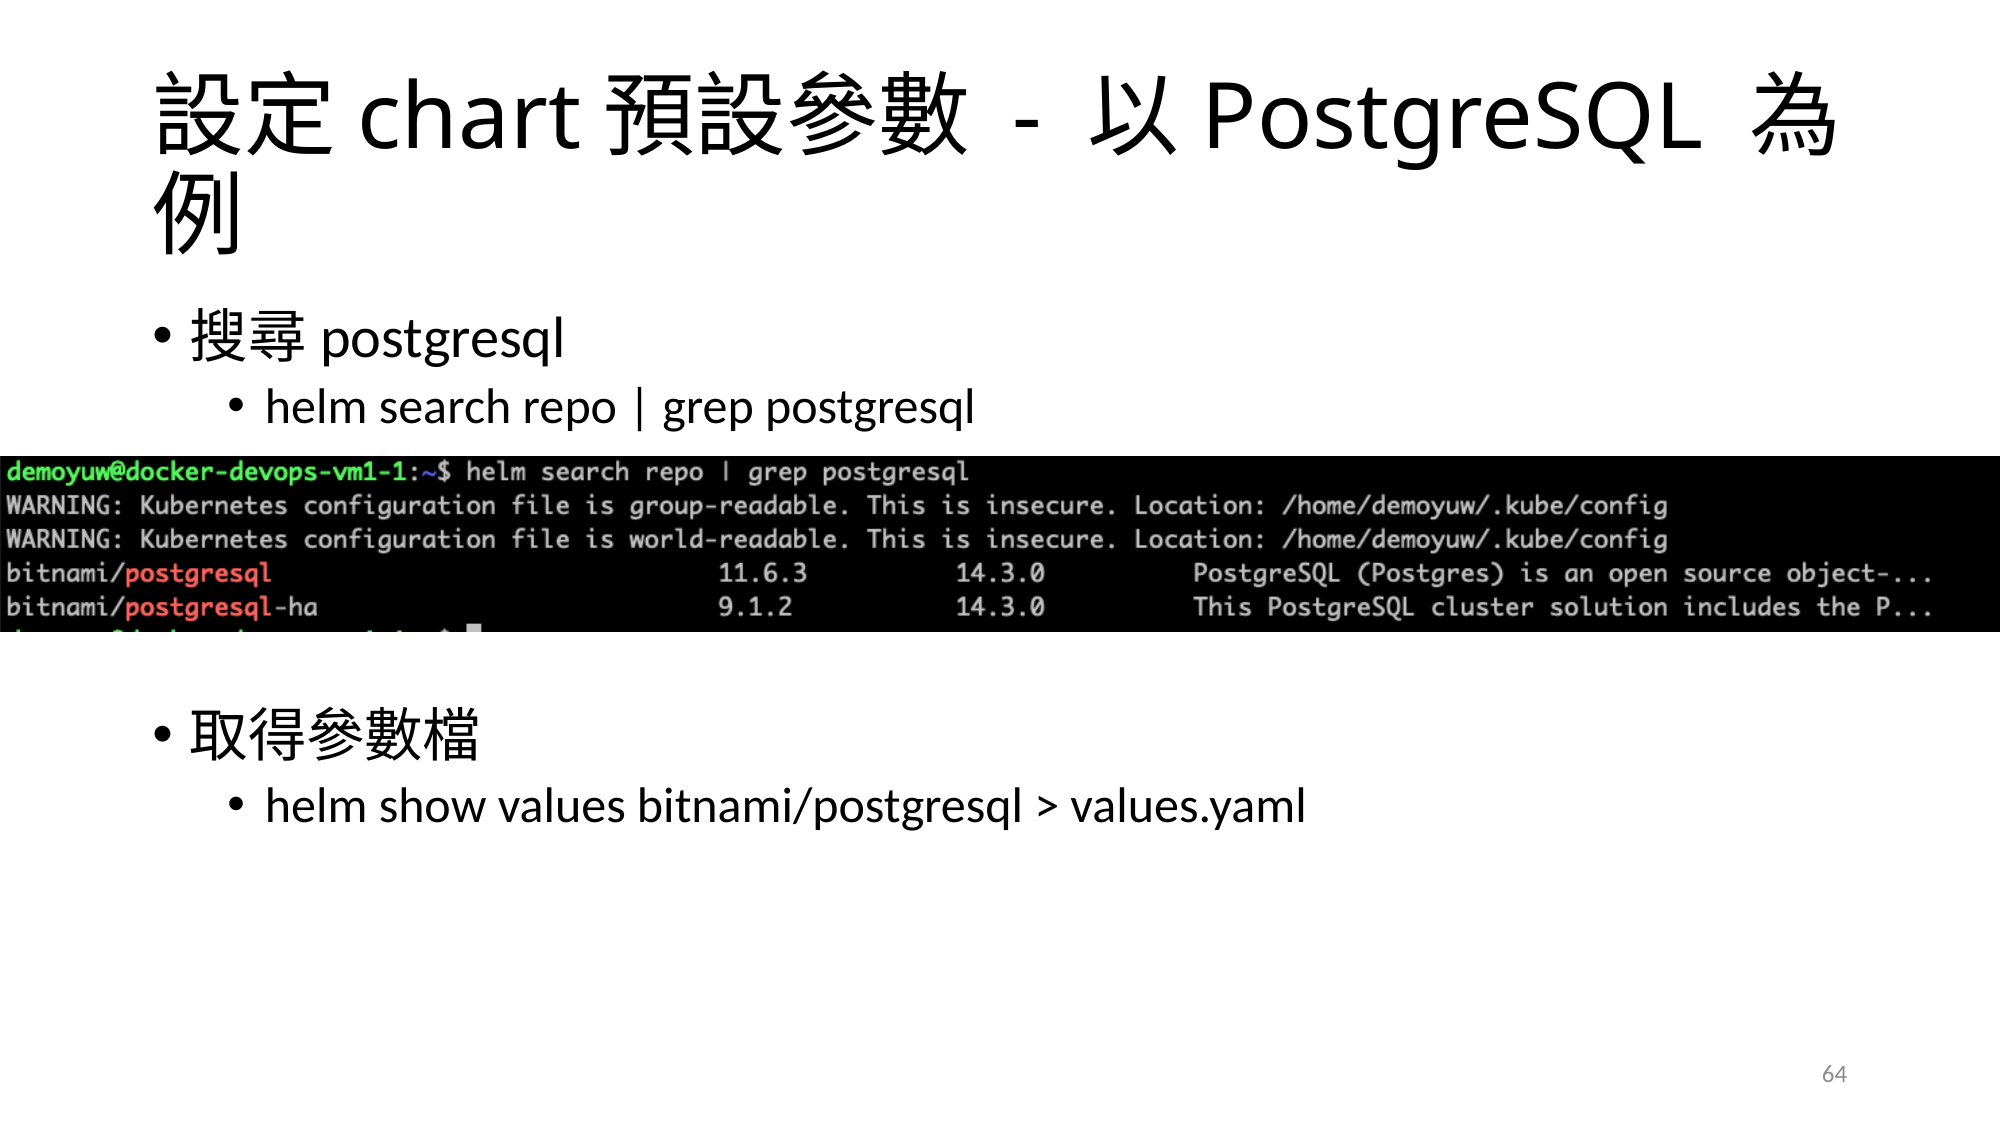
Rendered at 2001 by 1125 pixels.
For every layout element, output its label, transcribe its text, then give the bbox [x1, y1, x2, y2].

slide_number 64 [1412, 1042, 1863, 1103]
picture [0, 456, 2000, 632]
title 設定chart預設參數 - 以PostgreSQL 為例 [137, 59, 1863, 278]
list 搜尋postgresql helm search repo | grep postgresql 取得參數檔 helm show values bitnami/postgresql > values.yaml [137, 632, 1863, 1014]
list 搜尋postgresql helm search repo | grep postgresql 取得參數檔 helm show values bitnami/postgresql > values.yaml [137, 299, 1863, 456]
